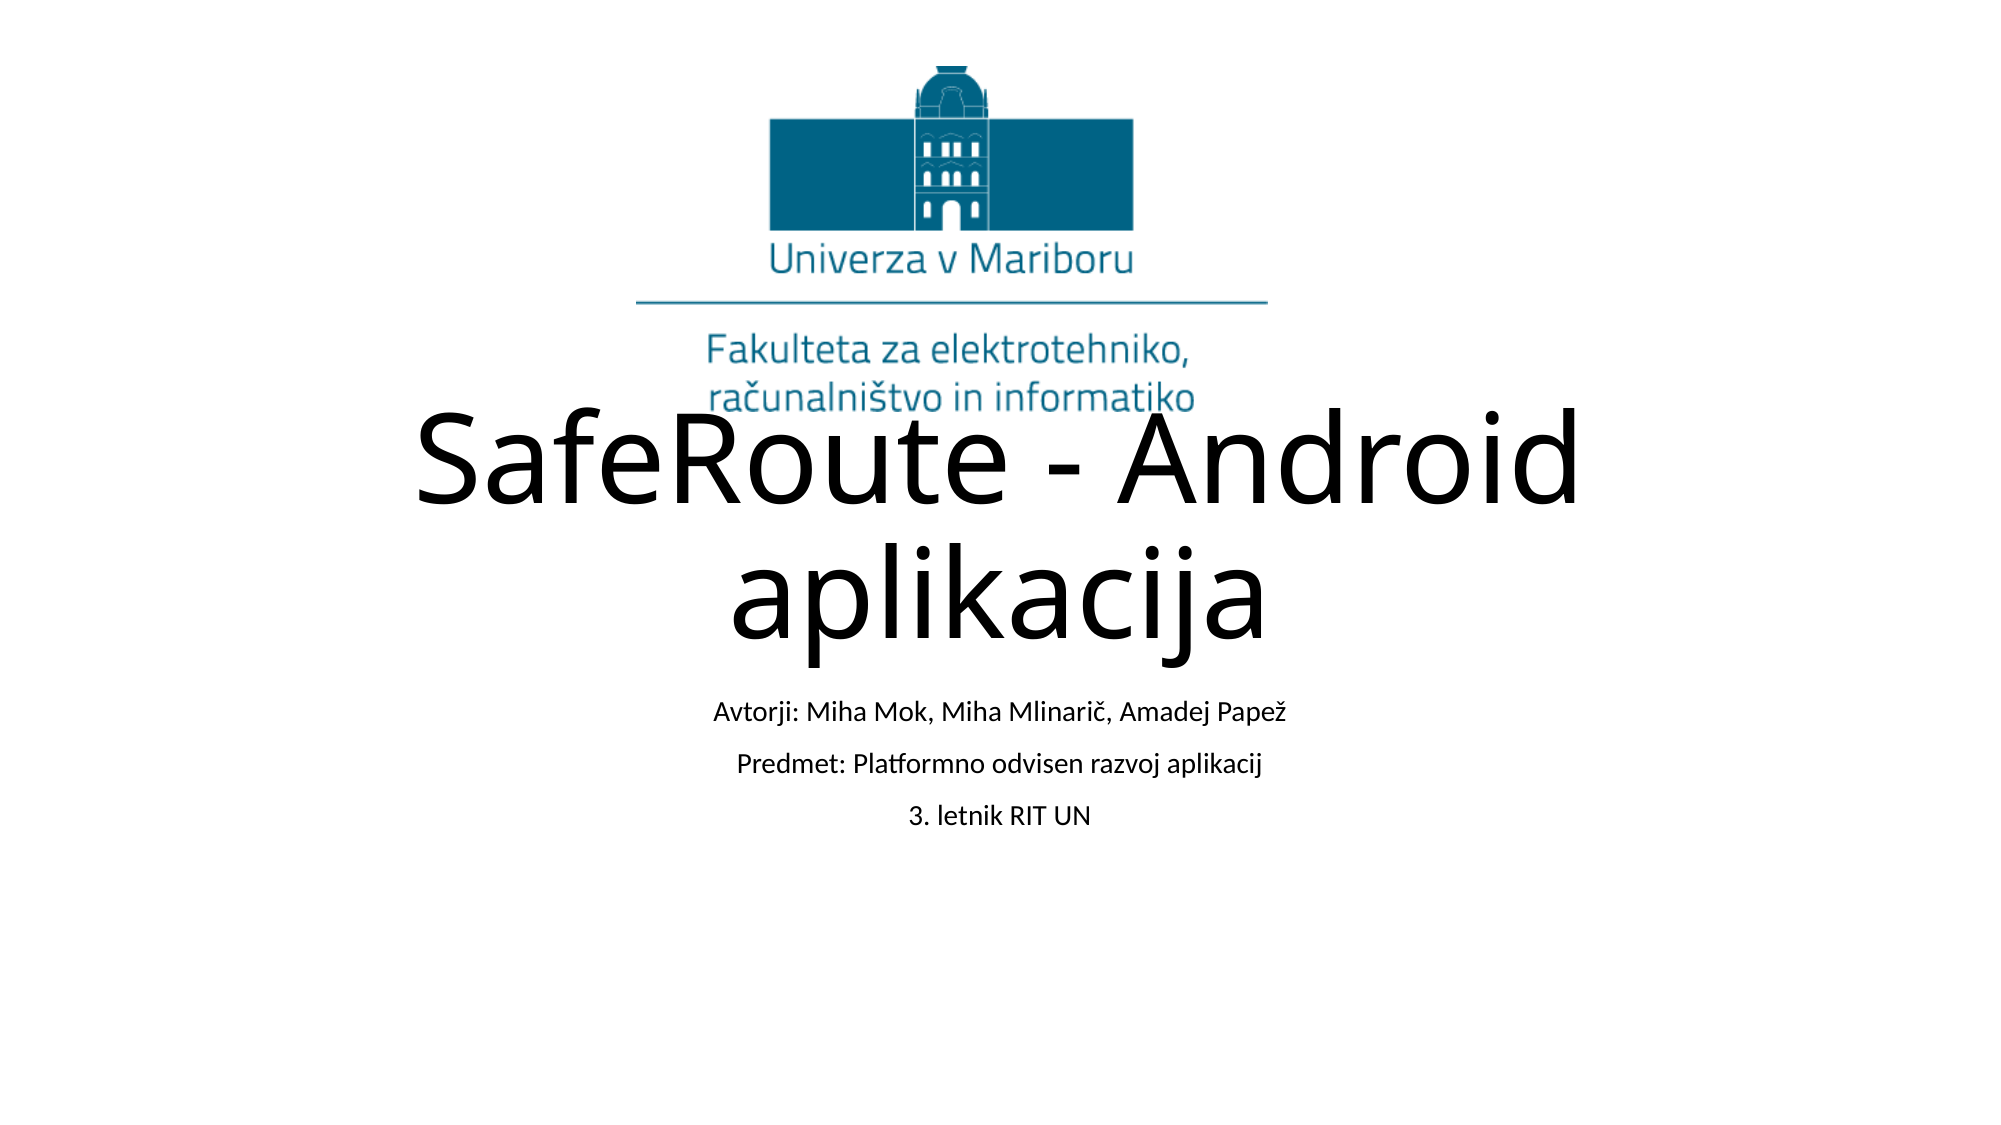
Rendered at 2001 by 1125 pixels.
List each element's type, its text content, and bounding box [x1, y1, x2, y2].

subtitle Avtorji: Miha Mok, Miha Mlinarič, Amadej Papež Predmet: Platformno odvisen razvoj aplikacij 3. letnik RIT UN [249, 688, 1750, 960]
title SafeRoute - Android aplikacija [195, 281, 1805, 674]
picture [636, 66, 1268, 413]
